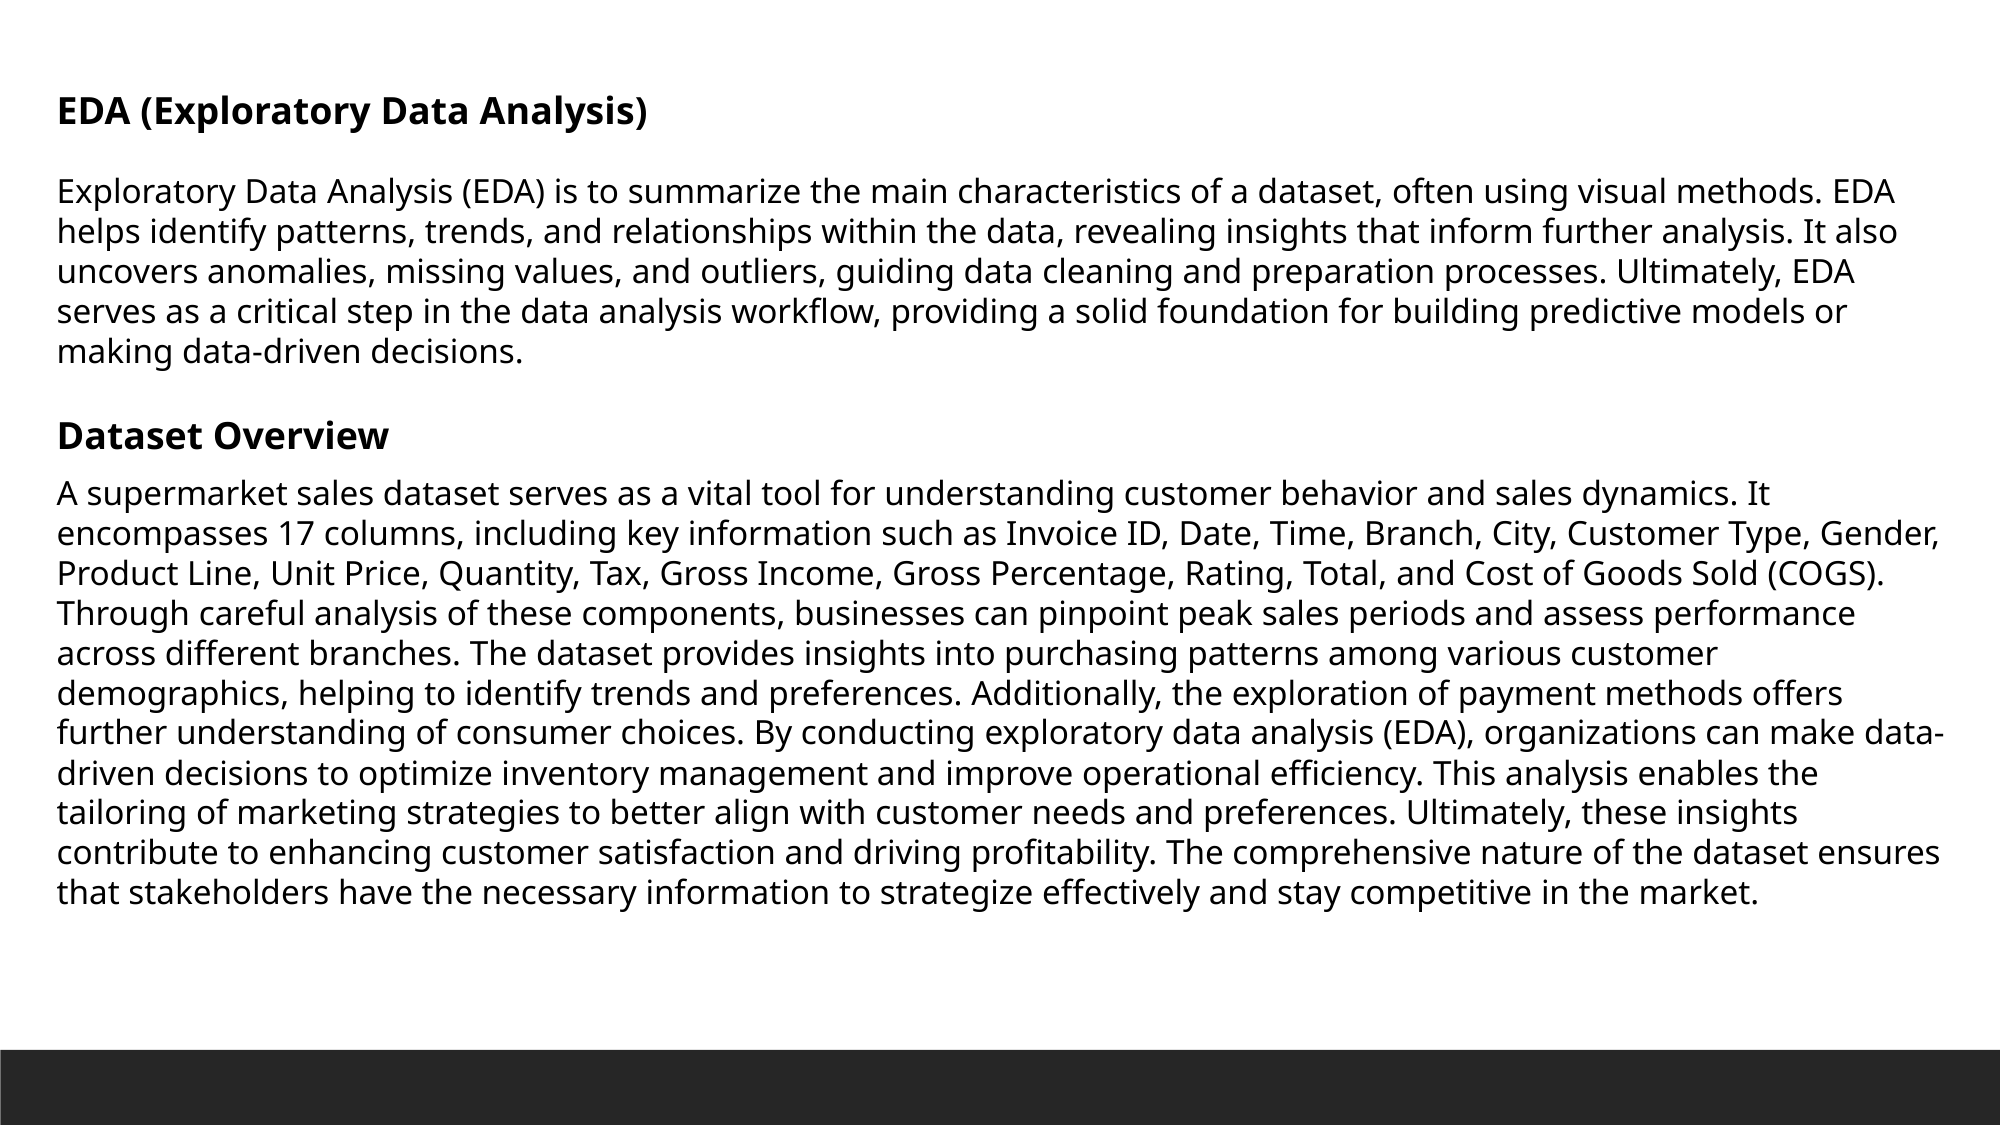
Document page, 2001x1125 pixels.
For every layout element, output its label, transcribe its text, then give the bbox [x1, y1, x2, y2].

text_box Exploratory Data Analysis (EDA) is to summarize the main characteristics of a dataset, often using visual methods. EDA helps identify patterns, trends, and relationships within the data, revealing insights that inform further analysis. It also uncovers anomalies, missing values, and outliers, guiding data cleaning and preparation processes. Ultimately, EDA serves as a critical step in the data analysis workflow, providing a solid foundation for building predictive models or making data-driven decisions. [41, 162, 1959, 378]
text_box EDA (Exploratory Data Analysis) [41, 79, 1043, 140]
text_box Dataset Overview [41, 404, 1043, 464]
text_box A supermarket sales dataset serves as a vital tool for understanding customer behavior and sales dynamics. It encompasses 17 columns, including key information such as Invoice ID, Date, Time, Branch, City, Customer Type, Gender, Product Line, Unit Price, Quantity, Tax, Gross Income, Gross Percentage, Rating, Total, and Cost of Goods Sold (COGS). Through careful analysis of these components, businesses can pinpoint peak sales periods and assess performance across different branches. The dataset provides insights into purchasing patterns among various customer demographics, helping to identify trends and preferences. Additionally, the exploration of payment methods offers further understanding of consumer choices. By conducting exploratory data analysis (EDA), organizations can make data-driven decisions to optimize inventory management and improve operational efficiency. This analysis enables the tailoring of marketing strategies to better align with customer needs and preferences. Ultimately, these insights contribute to enhancing customer satisfaction and driving profitability. The comprehensive nature of the dataset ensures that stakeholders have the necessary information to strategize effectively and stay competitive in the market. [41, 464, 1975, 919]
